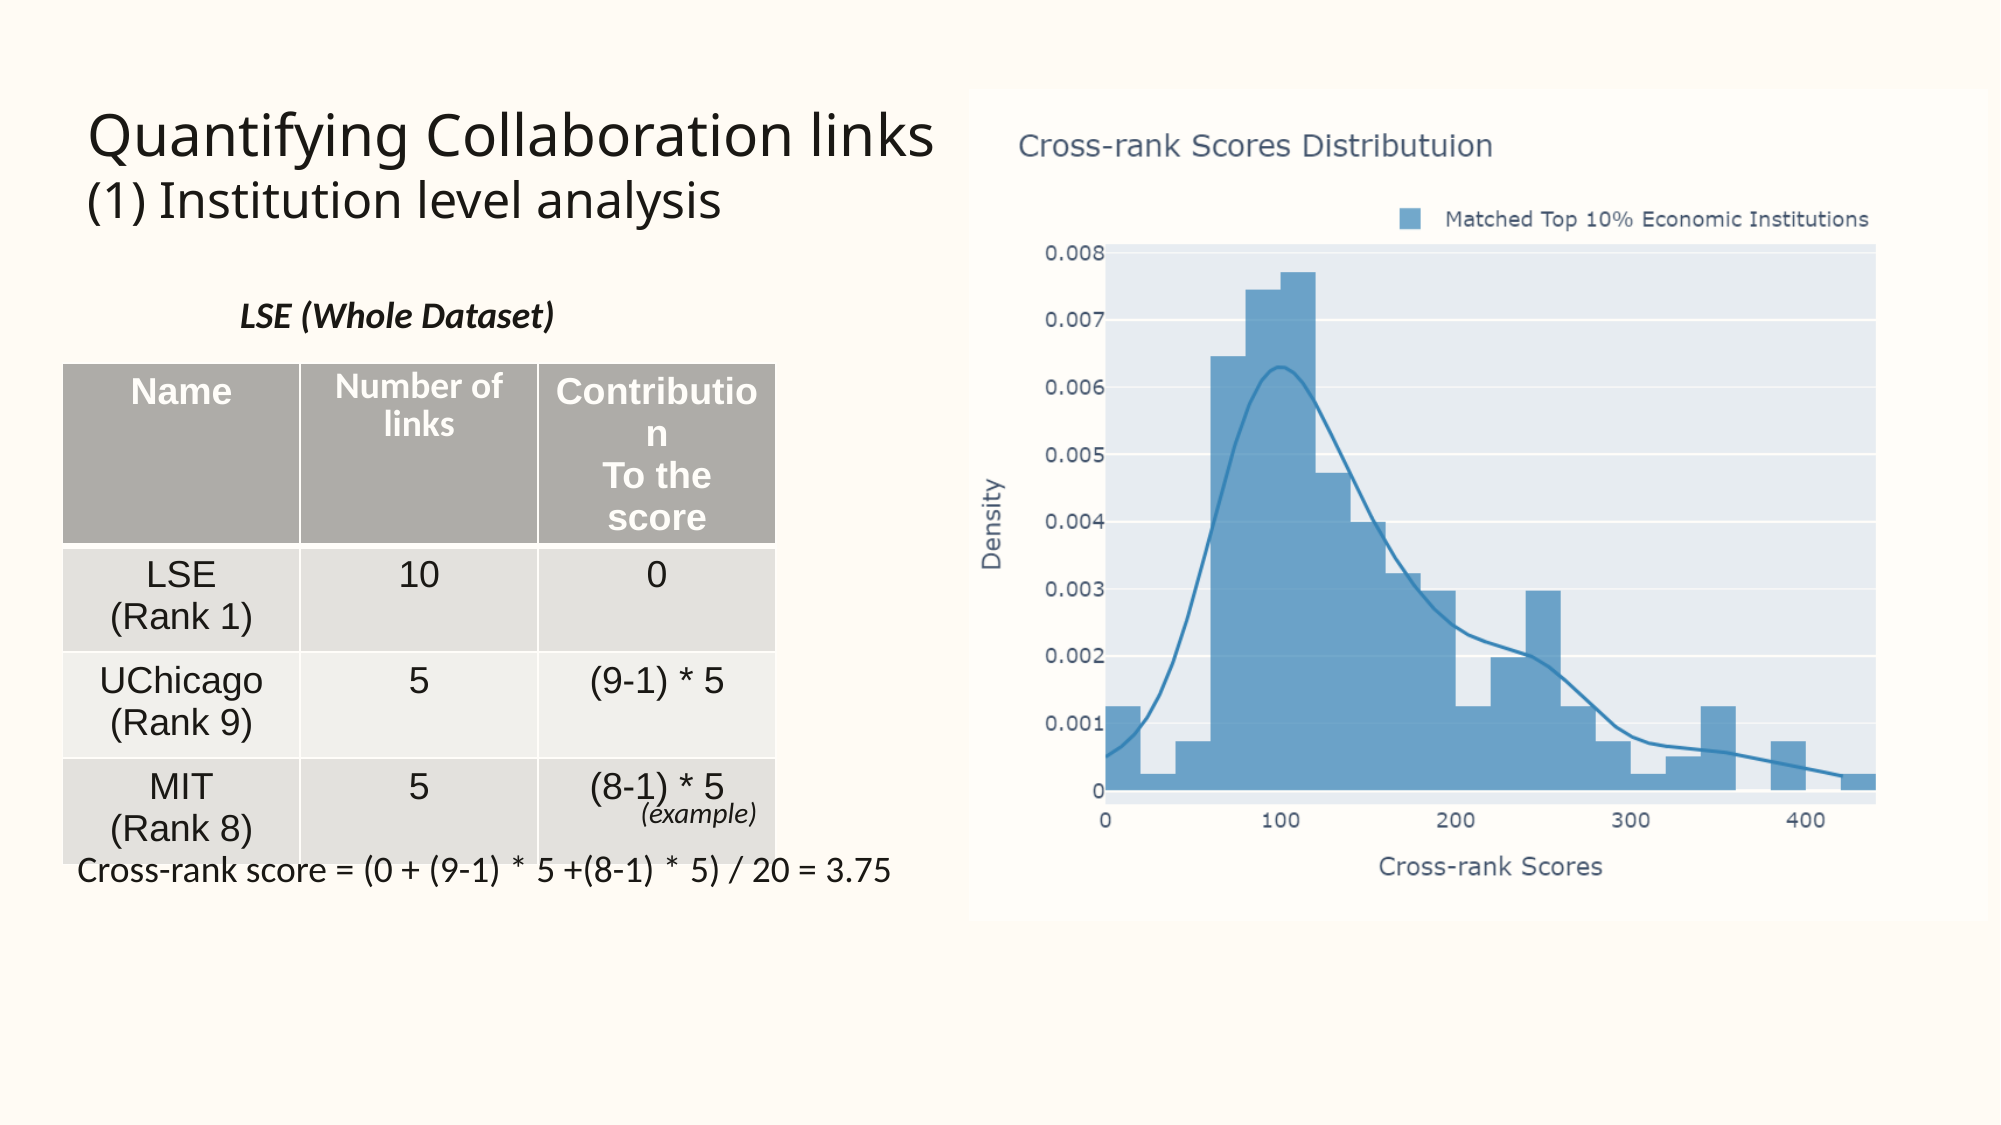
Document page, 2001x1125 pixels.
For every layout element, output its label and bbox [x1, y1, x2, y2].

text_box [0, 0, 2000, 1125]
picture [969, 89, 1989, 921]
